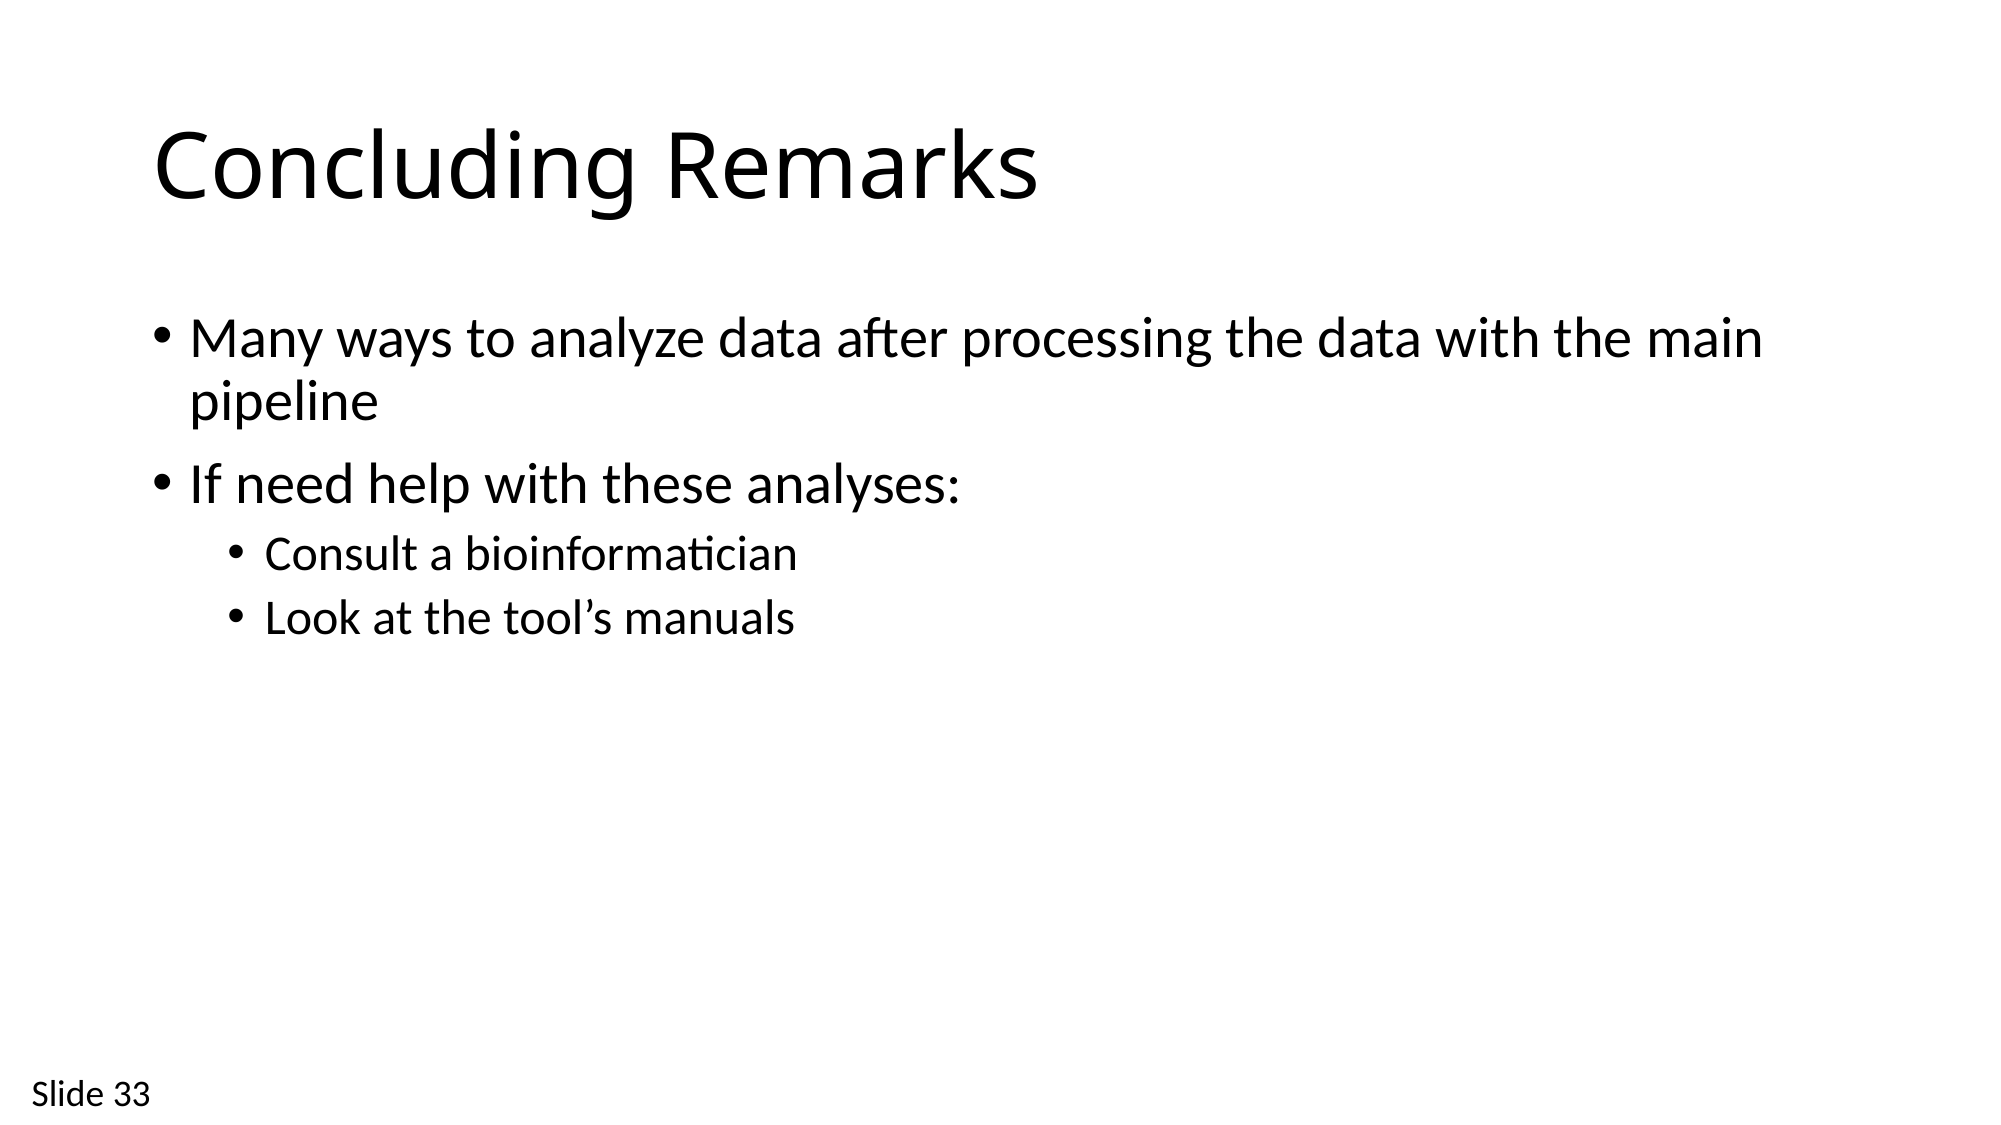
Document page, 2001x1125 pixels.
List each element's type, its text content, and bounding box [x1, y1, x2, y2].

list Many ways to analyze data after processing the data with the main pipeline If need help with these analyses: Consult a bioinformatician Look at the tool’s manuals [137, 299, 1863, 1014]
title Concluding Remarks [137, 59, 1863, 278]
text_box Slide 33 [16, 1061, 186, 1121]
